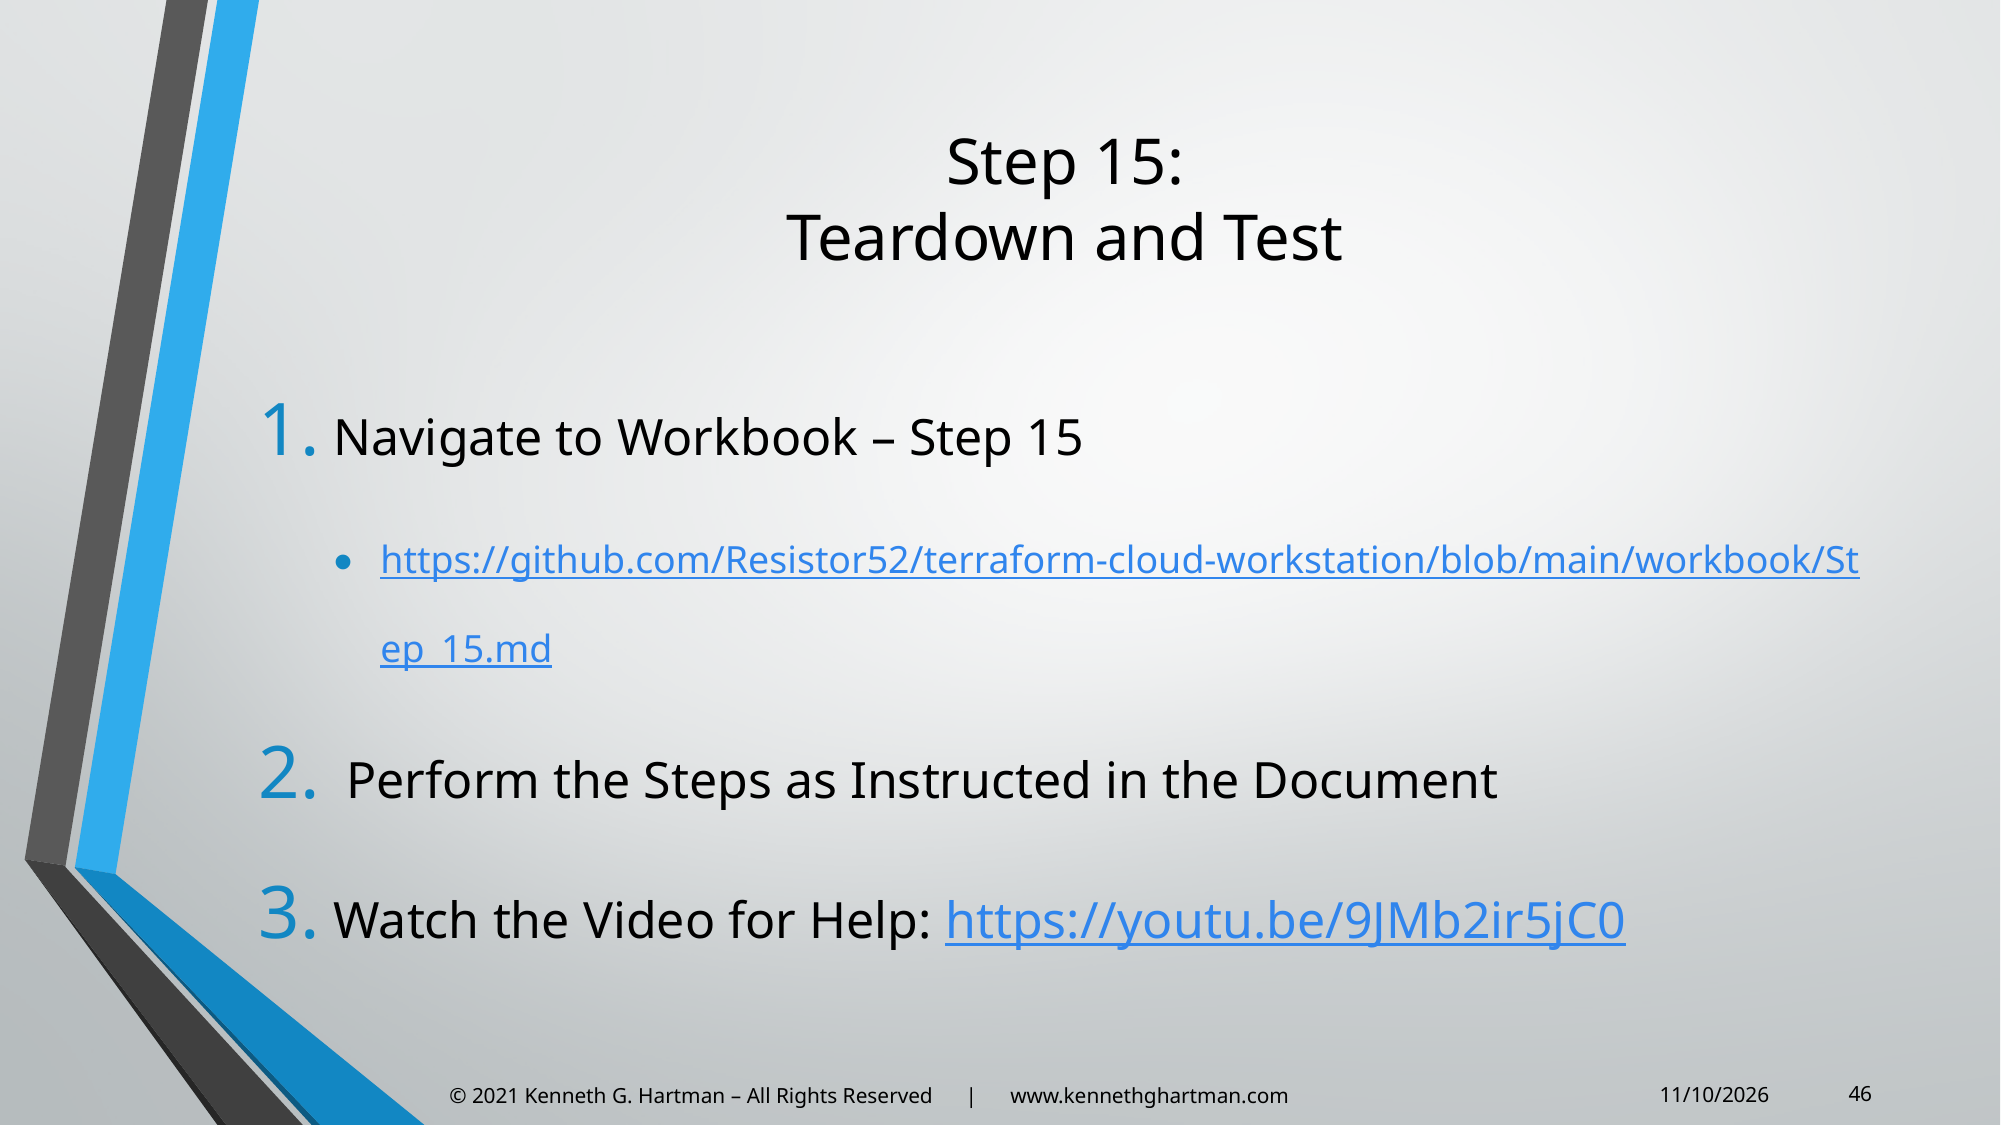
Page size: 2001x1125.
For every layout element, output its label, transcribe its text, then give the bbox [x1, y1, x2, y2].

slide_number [1597, 1066, 1784, 1125]
title Step 15: Teardown and Test [243, 112, 1887, 281]
footer © 2021 Kenneth G. Hartman – All Rights Reserved | www.kennethghartman.com [434, 1065, 1597, 1125]
list Navigate to Workbook – Step 15 https://github.com/Resistor52/terraform-cloud-workstation/blob/main/workbook/Step_15.md Perform the Steps as Instructed in the Document Watch the Video for Help: https://youtu.be/9JMb2ir5jC0 [243, 337, 1887, 950]
slide_number 46 [1796, 1065, 1887, 1125]
